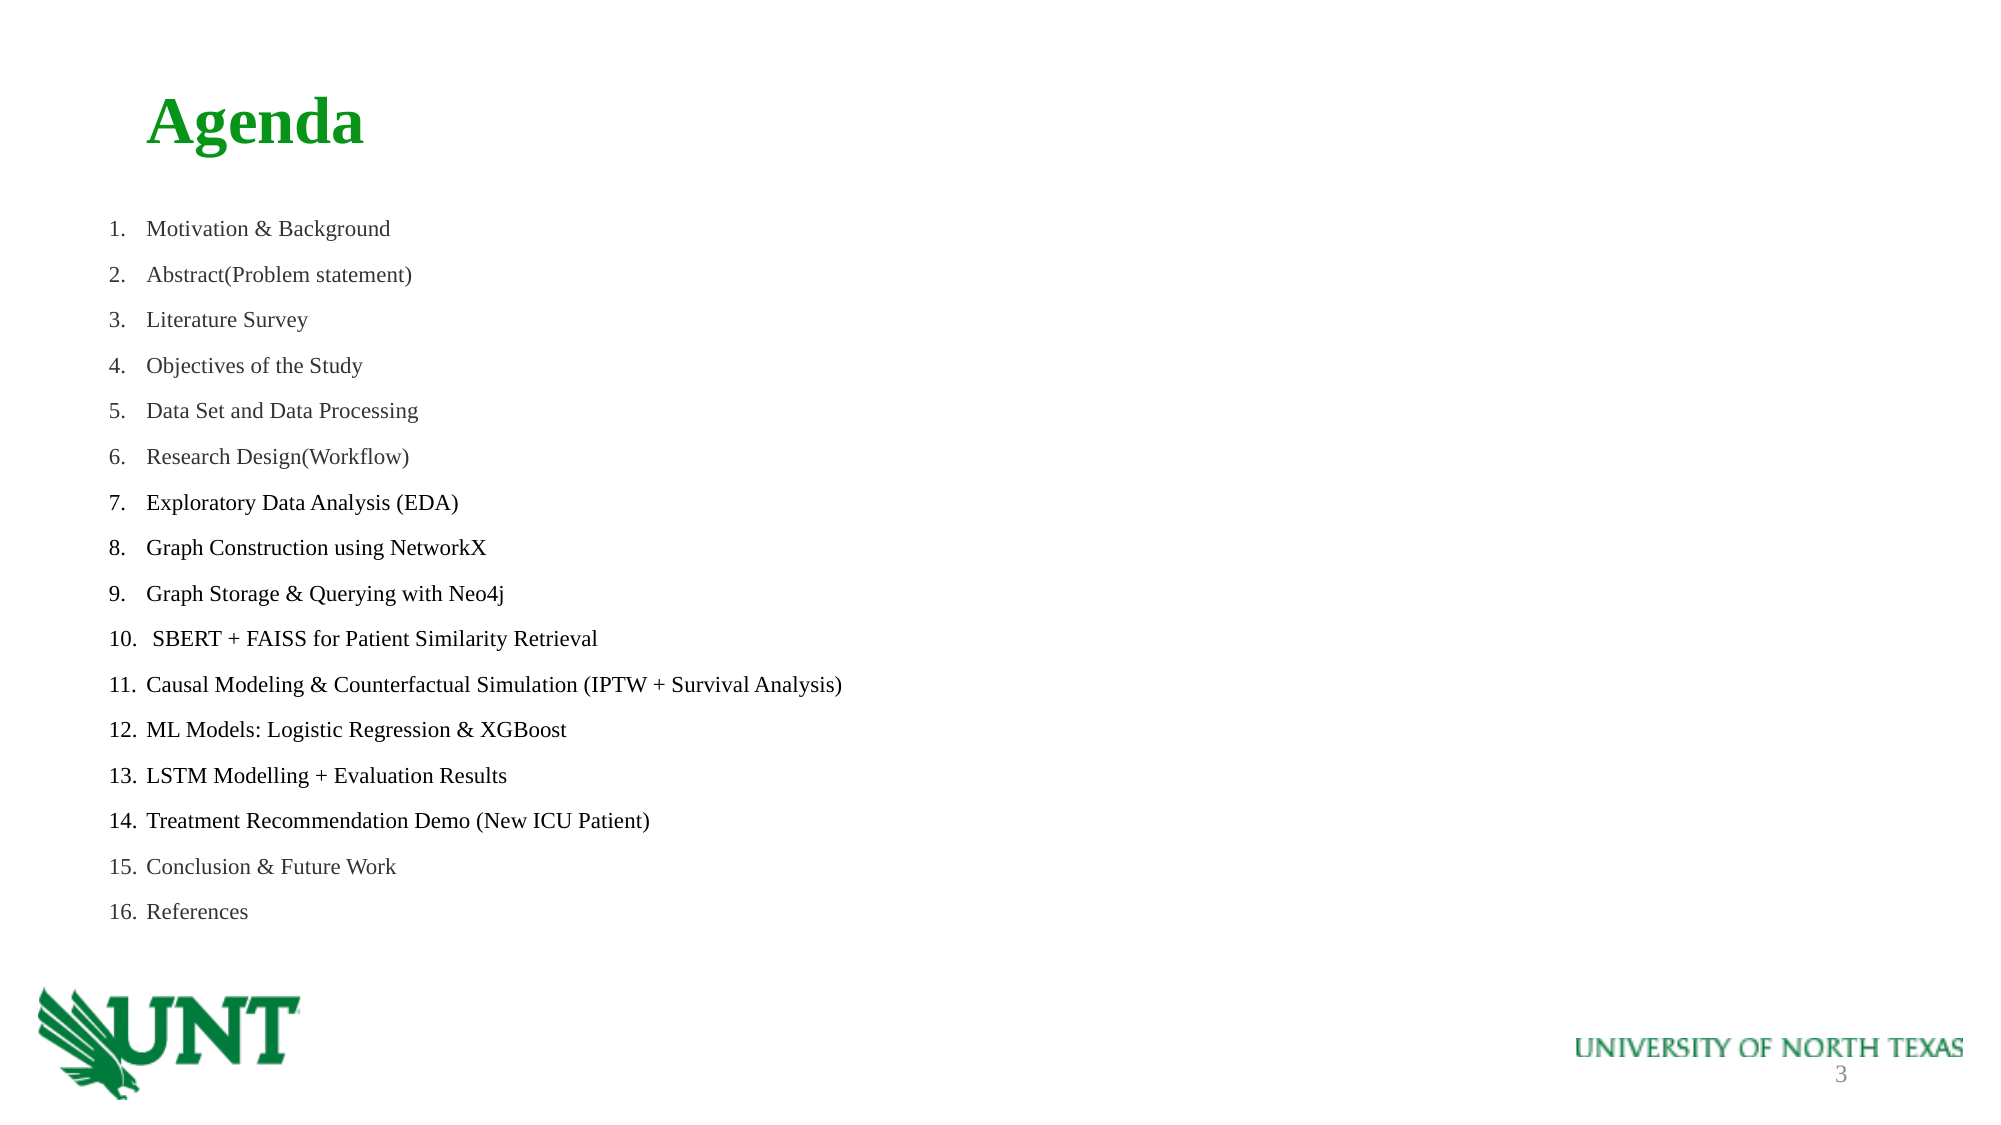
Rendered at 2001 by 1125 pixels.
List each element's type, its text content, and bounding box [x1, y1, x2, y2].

title Agenda [131, 59, 1884, 184]
slide_number 3 [1412, 1042, 1863, 1103]
list Motivation & Background Abstract(Problem statement) Literature Survey Objectives of the Study Data Set and Data Processing Research Design(Workflow) Exploratory Data Analysis (EDA) Graph Construction using NetworkX Graph Storage & Querying with Neo4j SBERT + FAISS for Patient Similarity Retrieval Causal Modeling & Counterfactual Simulation (IPTW + Survival Analysis) ML Models: Logistic Regression & XGBoost LSTM Modelling + Evaluation Results Treatment Recommendation Demo (New ICU Patient) Conclusion & Future Work References [94, 161, 899, 924]
picture [37, 986, 301, 1100]
picture [1575, 1038, 1963, 1057]
